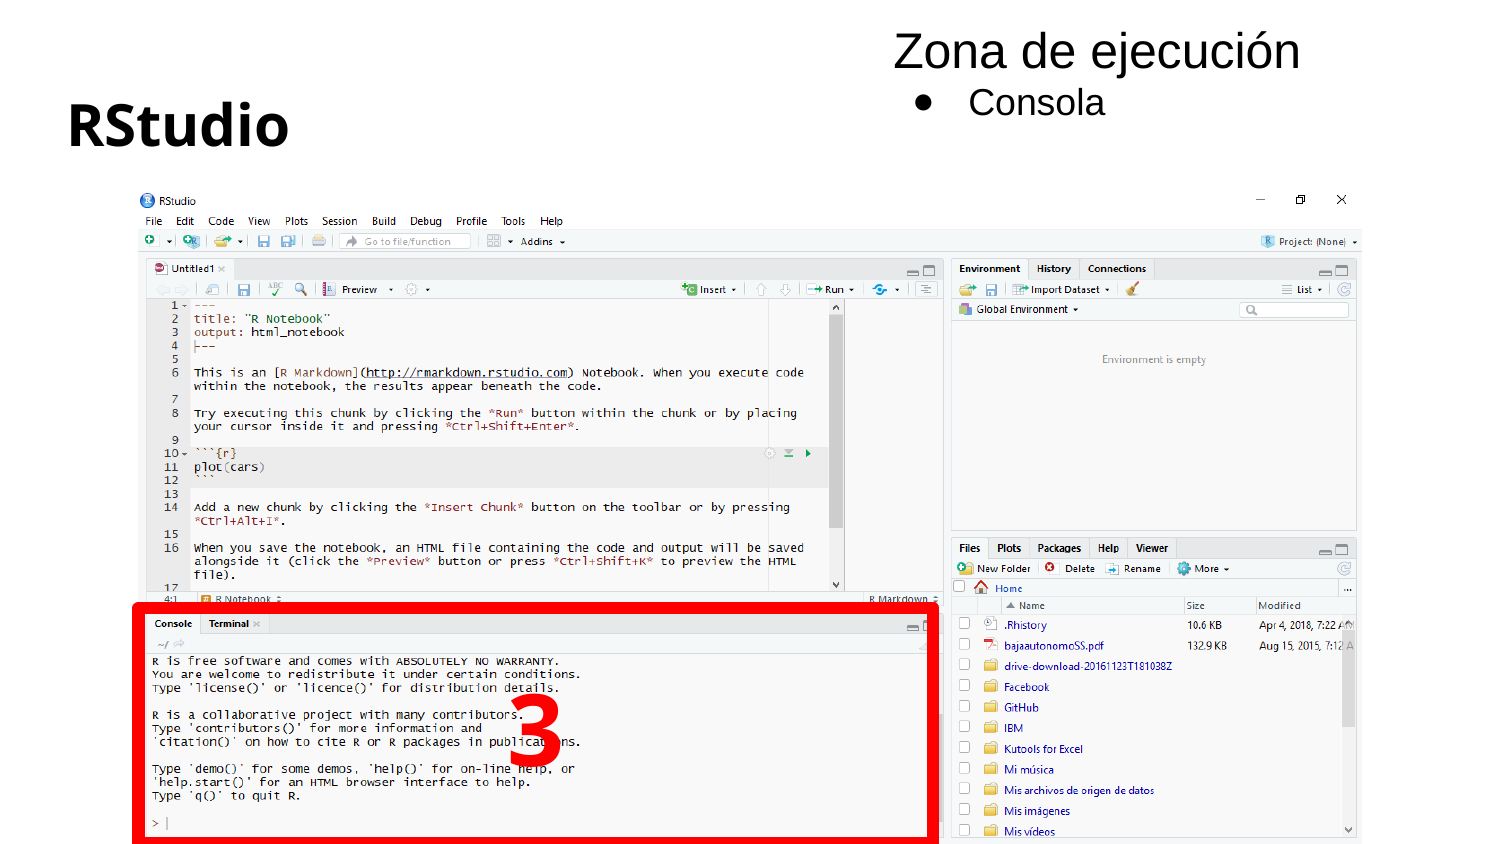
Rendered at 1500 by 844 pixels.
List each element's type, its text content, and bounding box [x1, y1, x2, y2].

title RStudio [51, 72, 878, 167]
picture [138, 191, 1362, 844]
text_box Zona de ejecución Consola [878, 3, 1460, 237]
